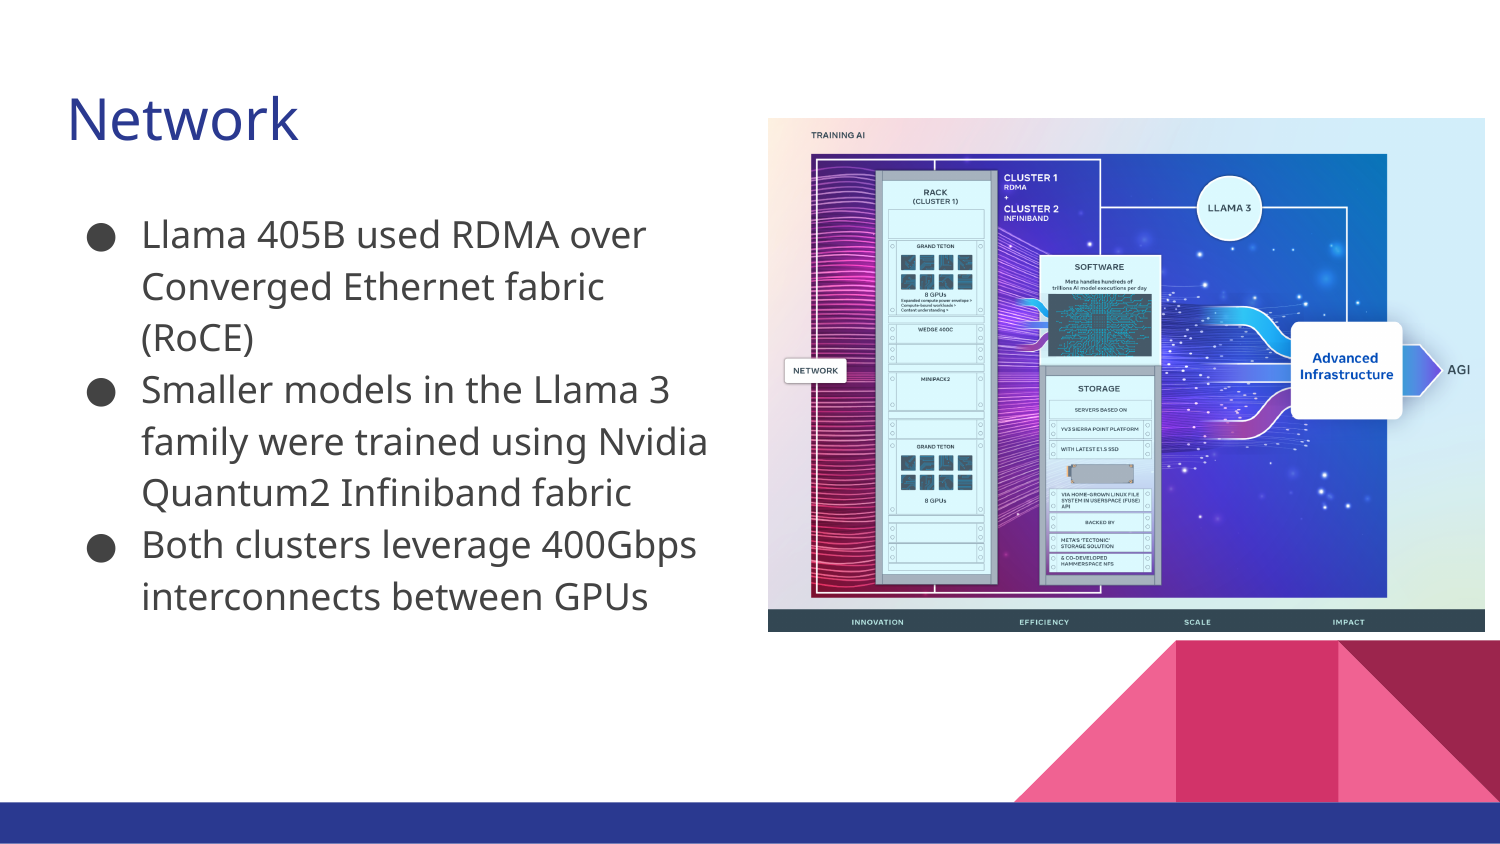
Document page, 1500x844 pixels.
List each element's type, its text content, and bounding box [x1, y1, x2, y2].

list Llama 405B used RDMA over Converged Ethernet fabric (RoCE) Smaller models in the Llama 3 family were trained using Nvidia Quantum2 Infiniband fabric Both clusters leverage 400Gbps interconnects between GPUs [51, 189, 739, 751]
title Network [51, 67, 1449, 167]
picture [768, 118, 1486, 632]
